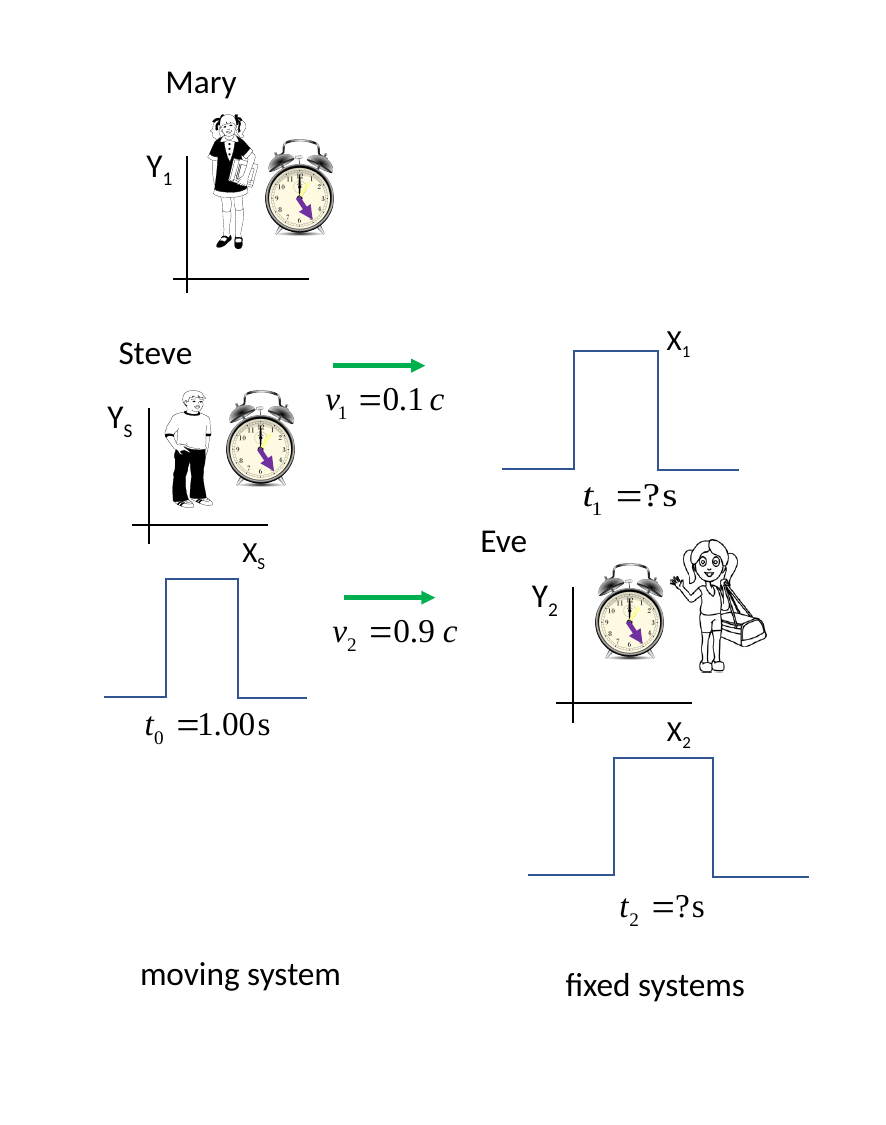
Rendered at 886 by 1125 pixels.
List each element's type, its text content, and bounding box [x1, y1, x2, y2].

text_box moving system [125, 944, 357, 1000]
text_box YS [92, 387, 148, 449]
text_box [104, 578, 308, 699]
picture [226, 390, 296, 487]
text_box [322, 379, 450, 426]
text_box [528, 757, 810, 878]
picture [163, 389, 214, 509]
text_box X2 [652, 704, 706, 757]
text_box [616, 886, 709, 933]
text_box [130, 113, 334, 293]
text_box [329, 611, 463, 658]
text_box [579, 475, 684, 522]
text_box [261, 434, 271, 448]
text_box Y2 [517, 566, 573, 628]
text_box X1 [651, 313, 706, 369]
text_box [502, 350, 739, 471]
text_box Mary [150, 53, 252, 108]
text_box XS [227, 525, 281, 581]
picture [670, 539, 767, 673]
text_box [259, 448, 274, 471]
text_box fixed systems [550, 955, 760, 1011]
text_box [141, 704, 276, 751]
text_box Eve [465, 512, 543, 567]
text_box Steve [103, 323, 208, 379]
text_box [595, 563, 664, 660]
